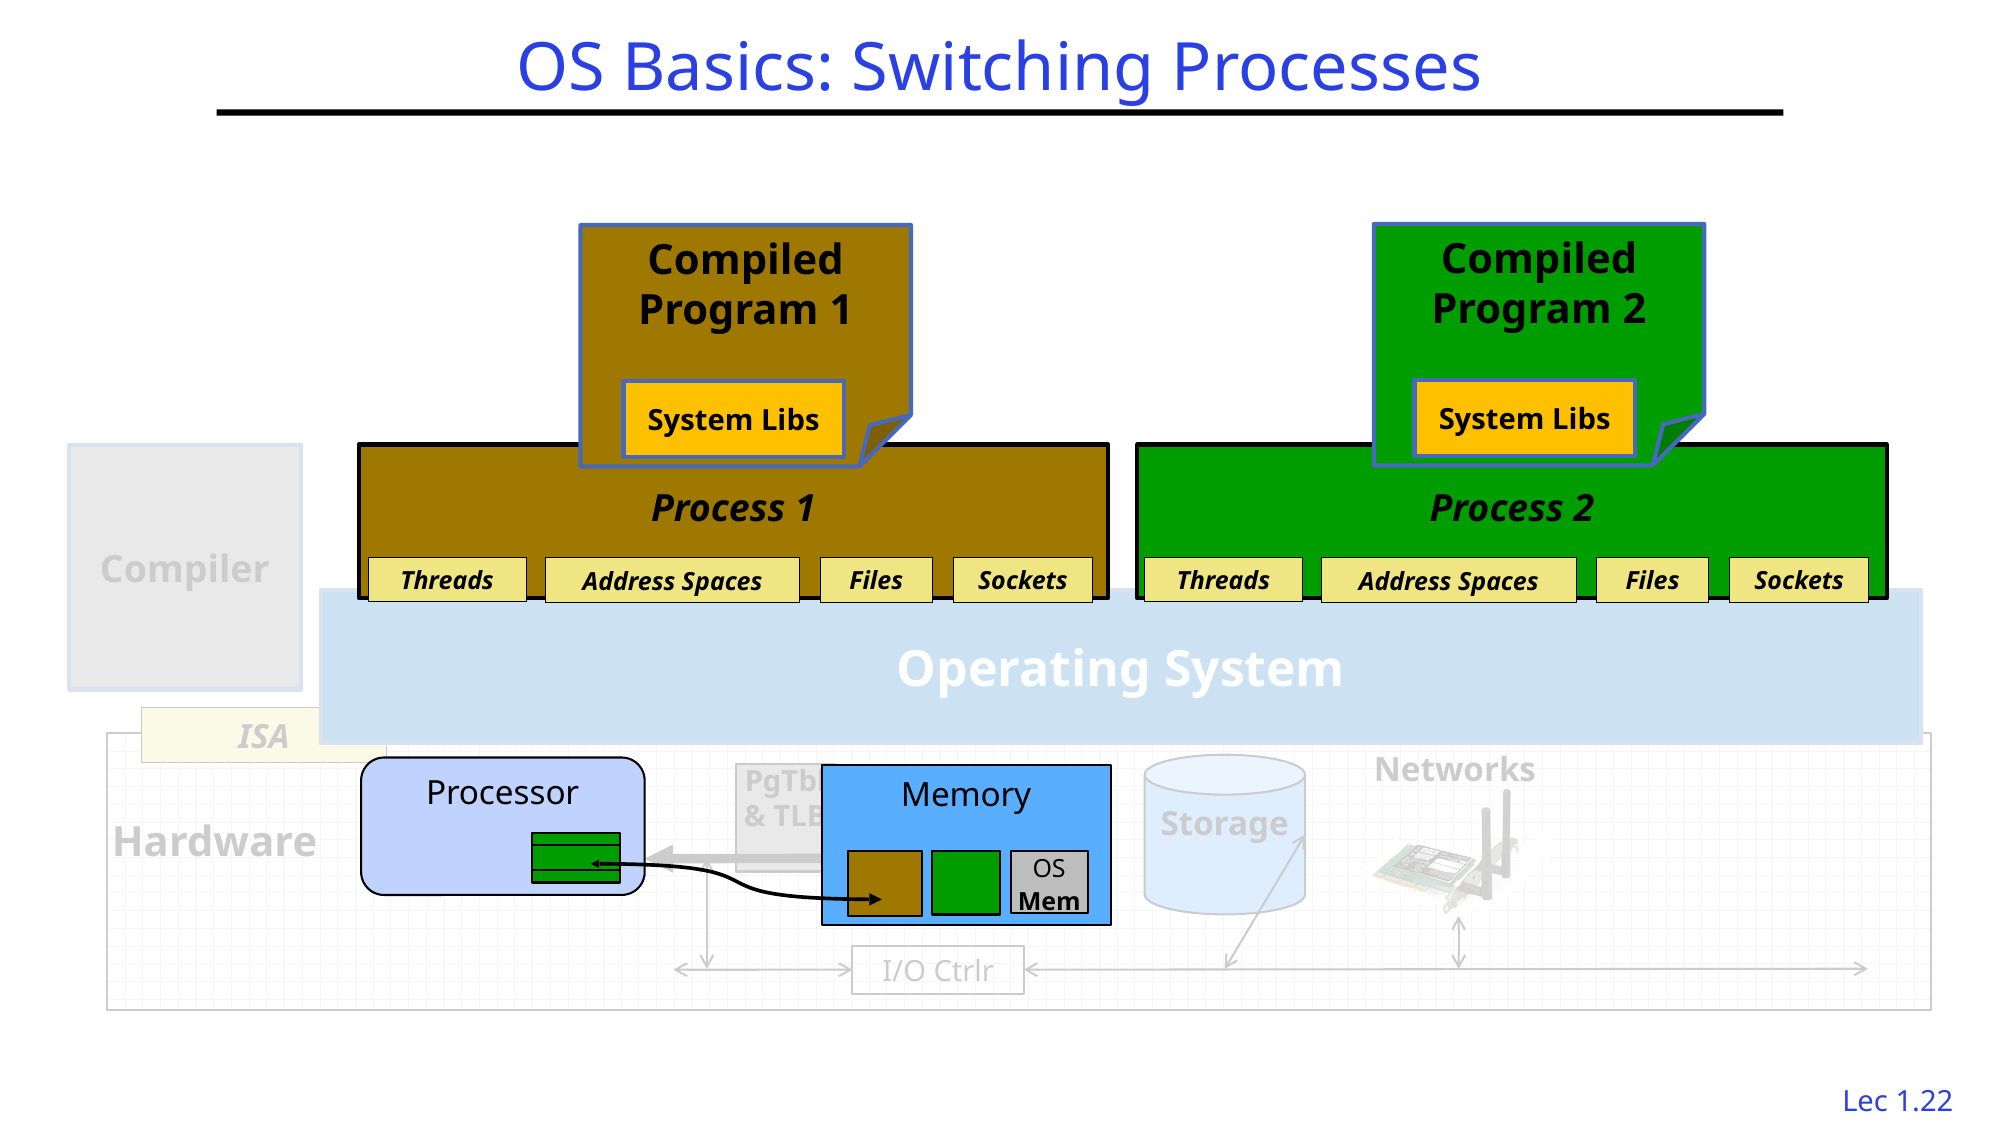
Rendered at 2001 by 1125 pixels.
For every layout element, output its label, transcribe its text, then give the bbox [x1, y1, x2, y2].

text_box Sockets [953, 557, 1093, 603]
text_box Files [1596, 557, 1709, 603]
text_box Process 2 [1135, 442, 1889, 600]
text_box Processor [361, 757, 645, 895]
text_box Threads [368, 557, 527, 602]
title OS Basics: Switching Processes [216, 24, 1784, 113]
text_box Compiled Program 2 [1371, 221, 1707, 468]
text_box Threads [1144, 557, 1303, 602]
text_box Sockets [1729, 557, 1869, 603]
text_box Compiled Program 1 [578, 222, 914, 469]
text_box System Libs [1412, 378, 1637, 458]
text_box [590, 863, 883, 900]
text_box Files [820, 557, 933, 603]
picture [1361, 747, 1571, 957]
text_box OS Mem [1010, 850, 1088, 914]
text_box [531, 832, 620, 883]
text_box [848, 850, 922, 917]
text_box System Libs [621, 379, 846, 459]
text_box Process 1 [357, 442, 1110, 600]
text_box [932, 850, 1000, 915]
text_box Address Spaces [1321, 557, 1577, 603]
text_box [726, 754, 844, 856]
text_box Address Spaces [545, 557, 800, 603]
text_box [0, 303, 2000, 1077]
text_box Memory [821, 765, 1111, 925]
